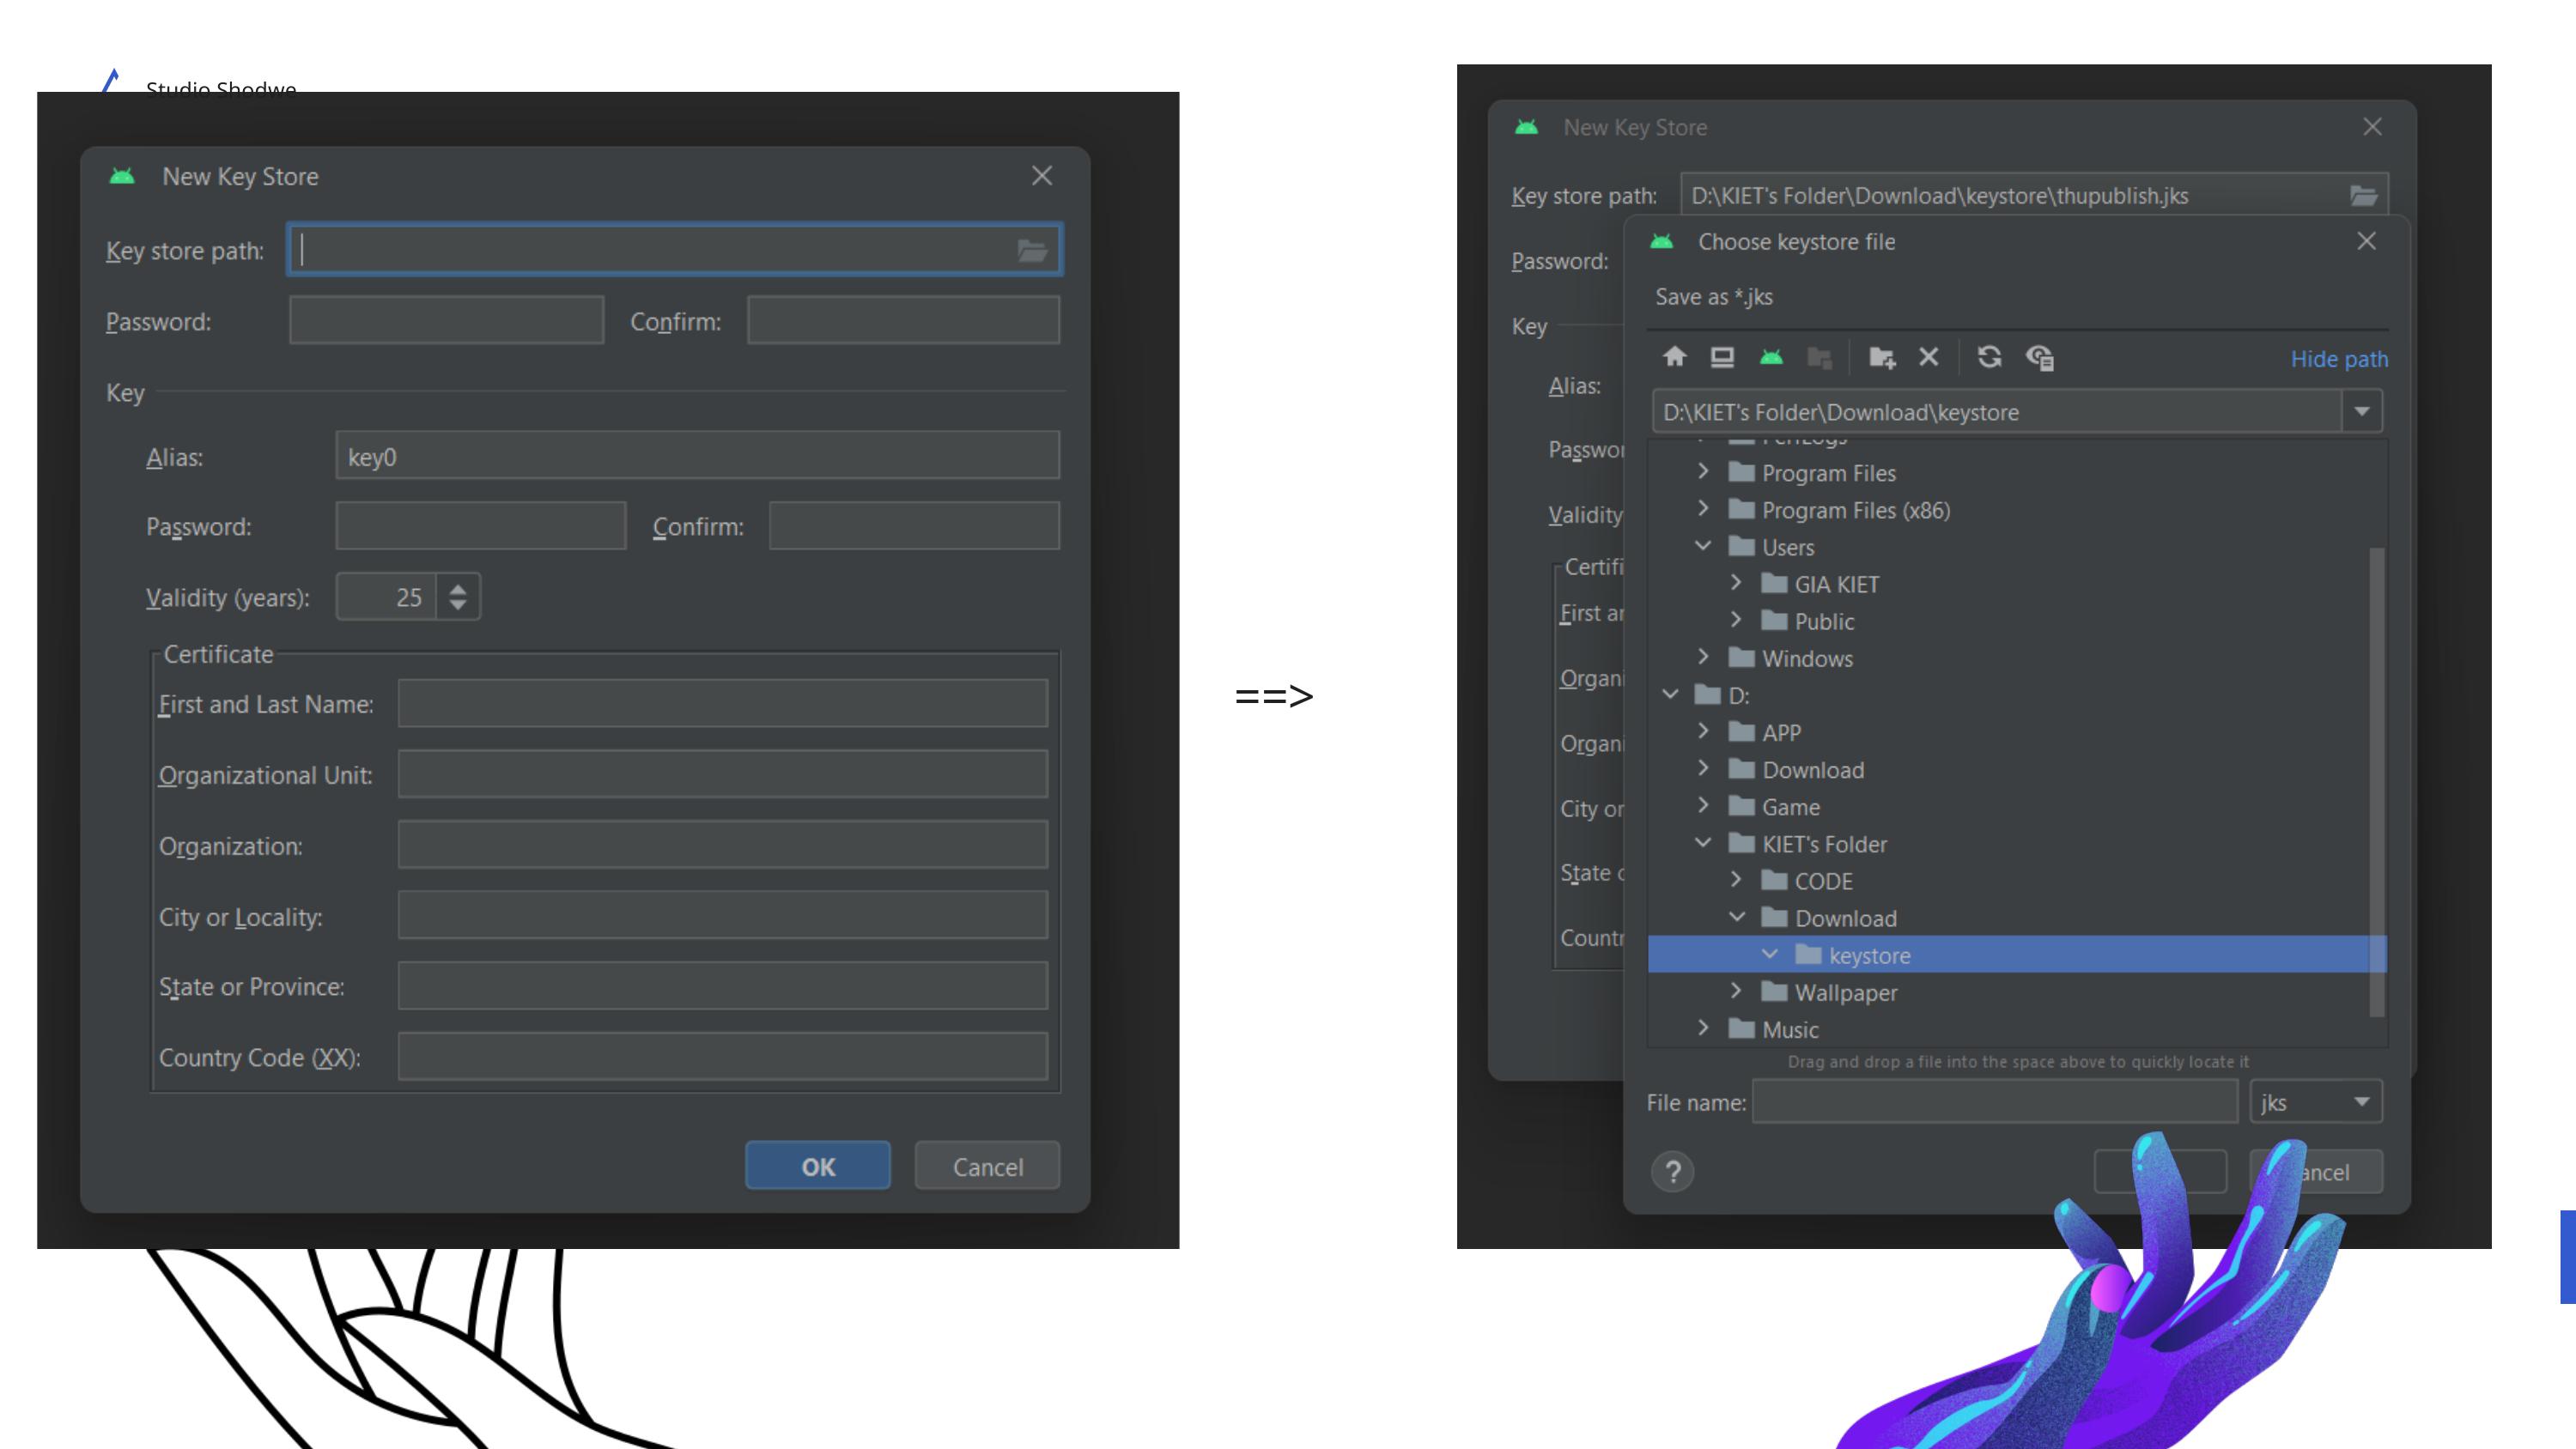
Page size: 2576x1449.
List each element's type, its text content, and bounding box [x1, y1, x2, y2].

text_box [1795, 1131, 2347, 1449]
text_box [2560, 1210, 2576, 1304]
text_box [37, 92, 1180, 1250]
text_box [1457, 64, 2492, 1250]
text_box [2435, 92, 2493, 97]
text_box [146, 1250, 958, 1449]
text_box Studio Shodwe [146, 72, 365, 103]
text_box [94, 68, 134, 92]
text_box ==> [1234, 668, 1342, 946]
